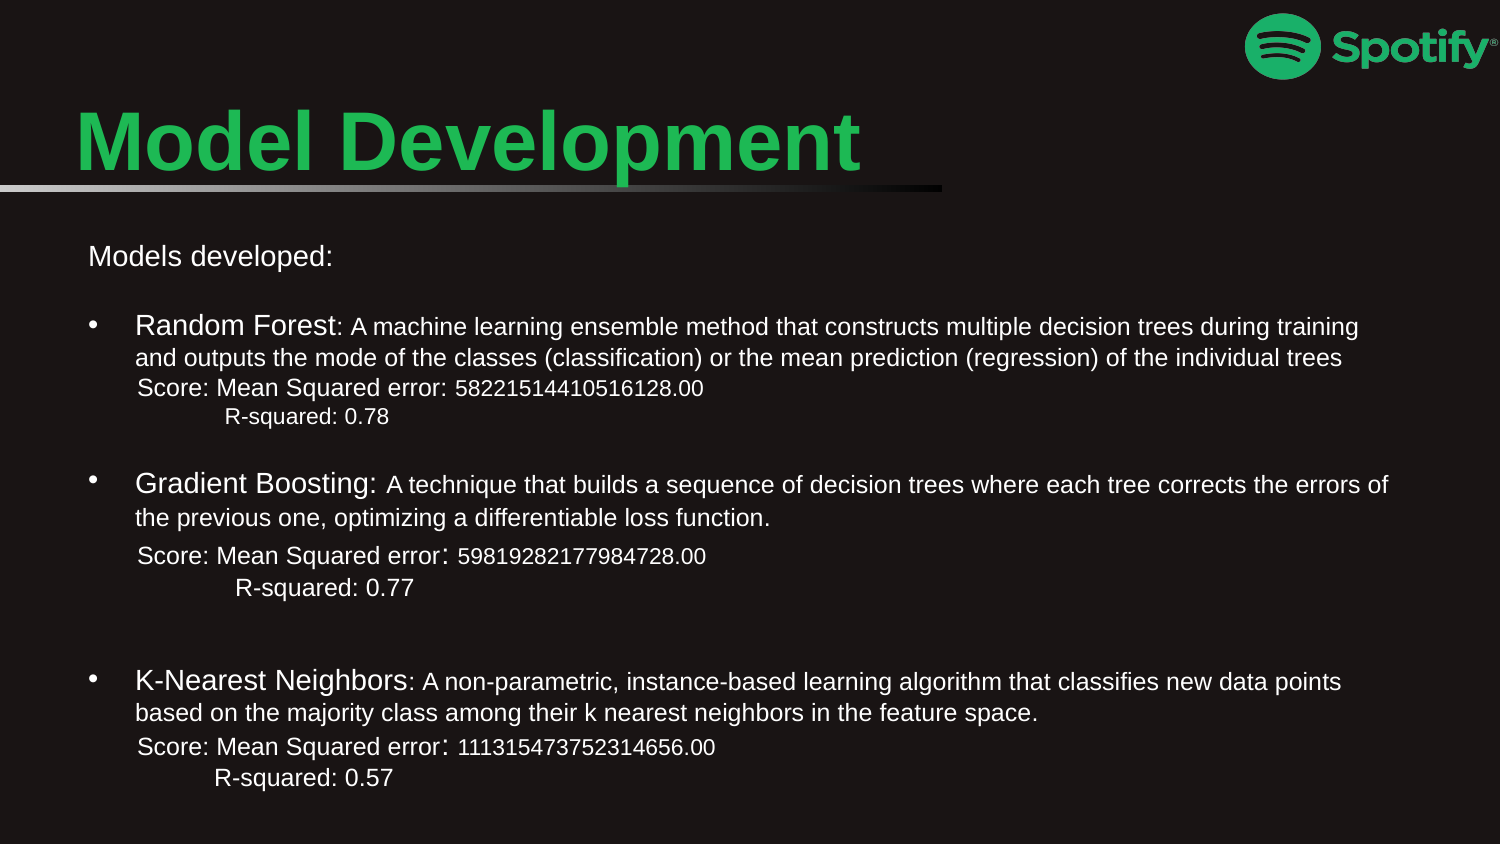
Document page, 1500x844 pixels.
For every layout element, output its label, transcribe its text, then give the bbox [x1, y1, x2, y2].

text_box Model Development [60, 79, 1035, 195]
picture [1243, 13, 1500, 80]
text_box Models developed: Random Forest: A machine learning ensemble method that constructs multiple decision trees during training and outputs the mode of the classes (classification) or the mean prediction (regression) of the individual trees Score: Mean Squared error: 58221514410516128.00 R-squared: 0.78 Gradient Boosting: A technique that builds a sequence of decision trees where each tree corrects the errors of the previous one, optimizing a differentiable loss function. Score: Mean Squared error: 59819282177984728.00 R-squared: 0.77 K-Nearest Neighbors: A non-parametric, instance-based learning algorithm that classifies new data points based on the majority class among their k nearest neighbors in the feature space. Score: Mean Squared error: 111315473752314656.00 R-squared: 0.57 [73, 229, 1422, 829]
